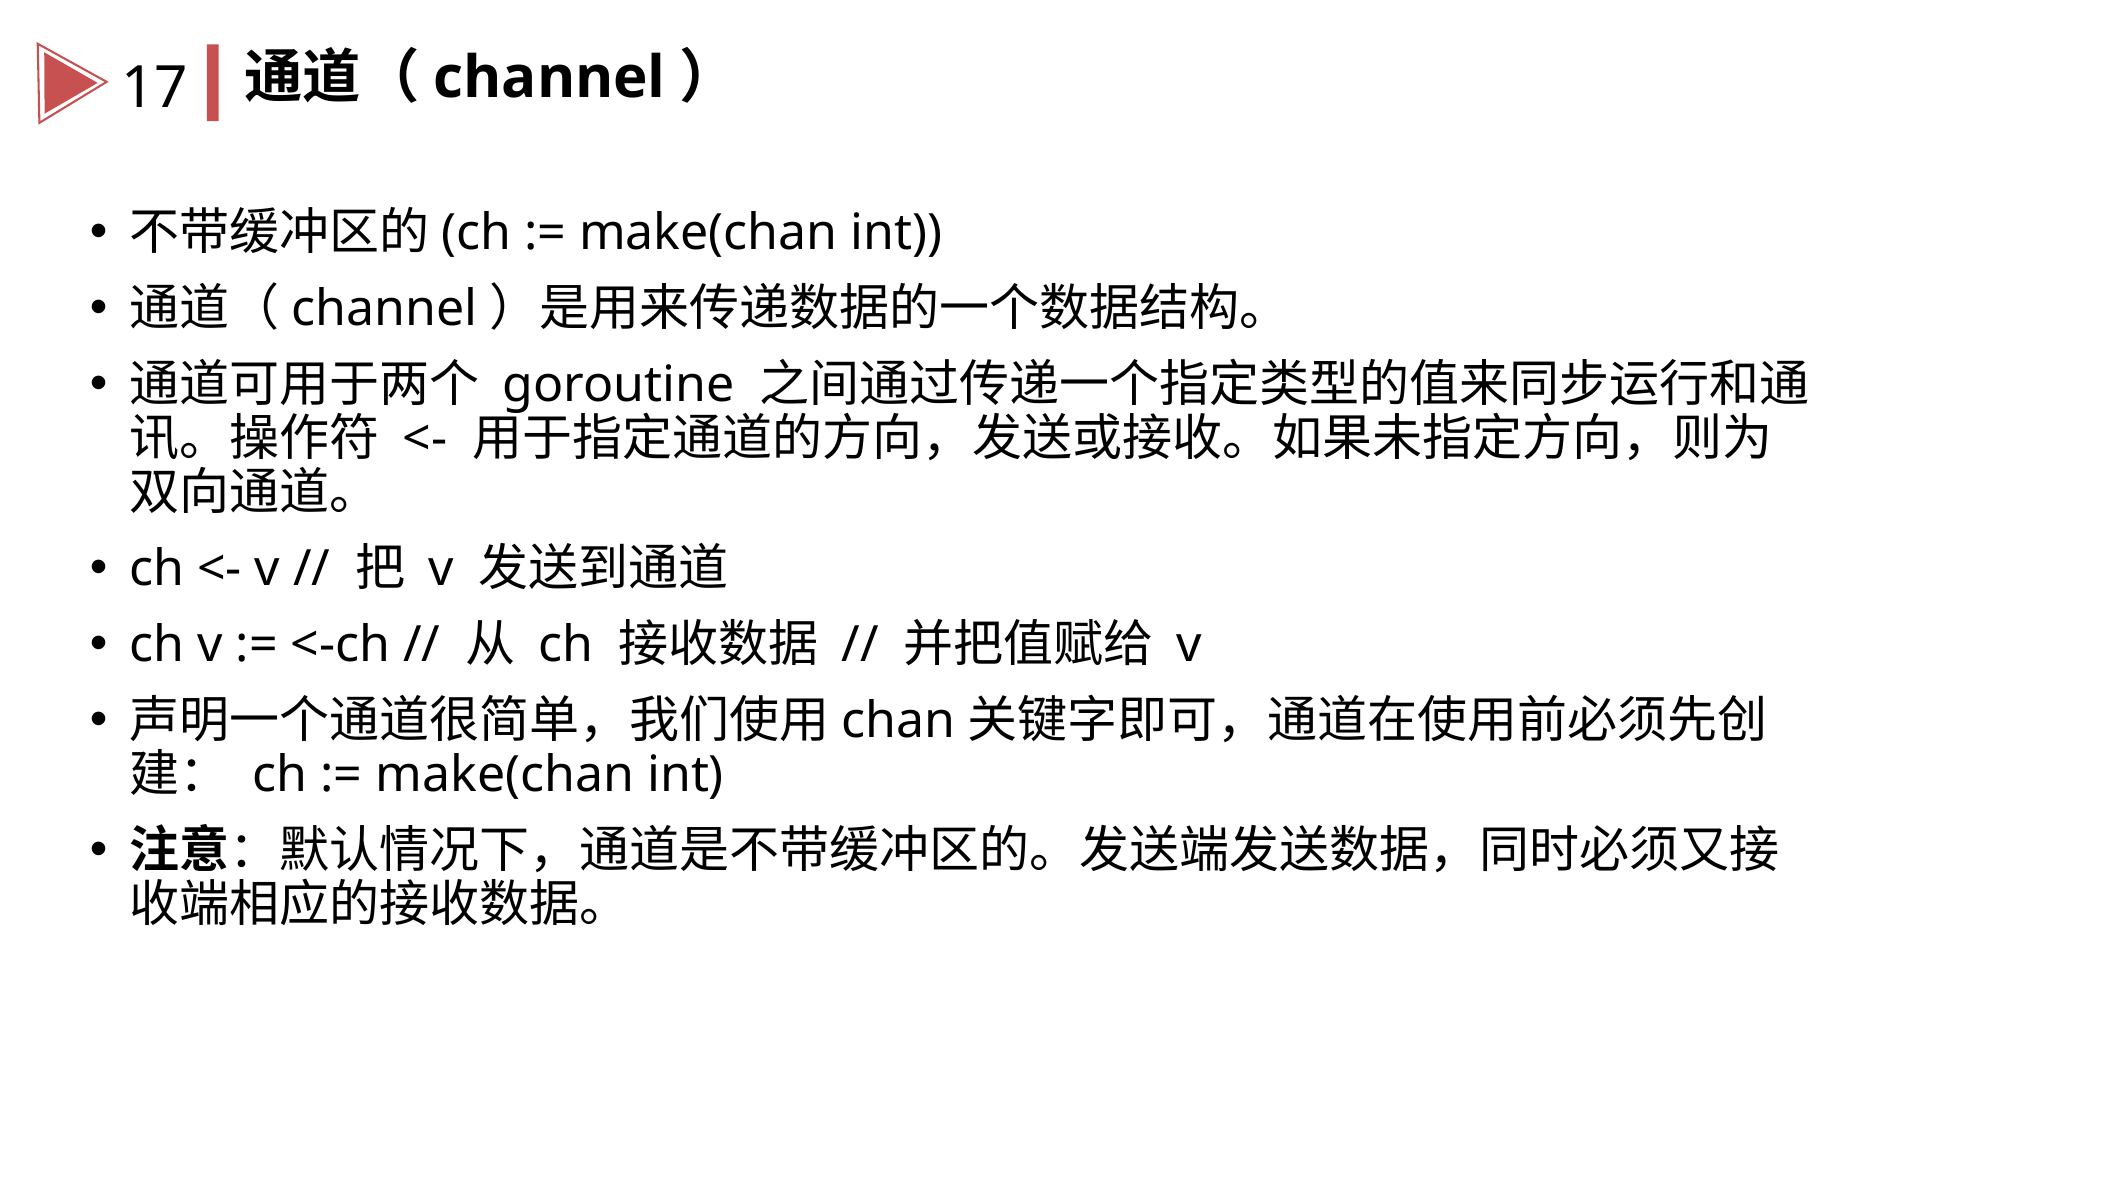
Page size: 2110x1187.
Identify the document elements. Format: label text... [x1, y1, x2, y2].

text_box 通道（channel） [229, 39, 1073, 118]
text_box 不带缓冲区的(ch := make(chan int)) 通道（channel）是用来传递数据的一个数据结构。 通道可用于两个 goroutine 之间通过传递一个指定类型的值来同步运行和通讯。操作符 <- 用于指定通道的方向，发送或接收。如果未指定方向，则为双向通道。 ch <- v // 把 v 发送到通道 ch v := <-ch // 从 ch 接收数据 // 并把值赋给 v 声明一个通道很简单，我们使用chan关键字即可，通道在使用前必须先创建： ch := make(chan int) 注意：默认情况下，通道是不带缓冲区的。发送端发送数据，同时必须又接收端相应的接收数据。 [74, 199, 1828, 1187]
text_box 17 [106, 41, 219, 127]
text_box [28, 42, 108, 120]
